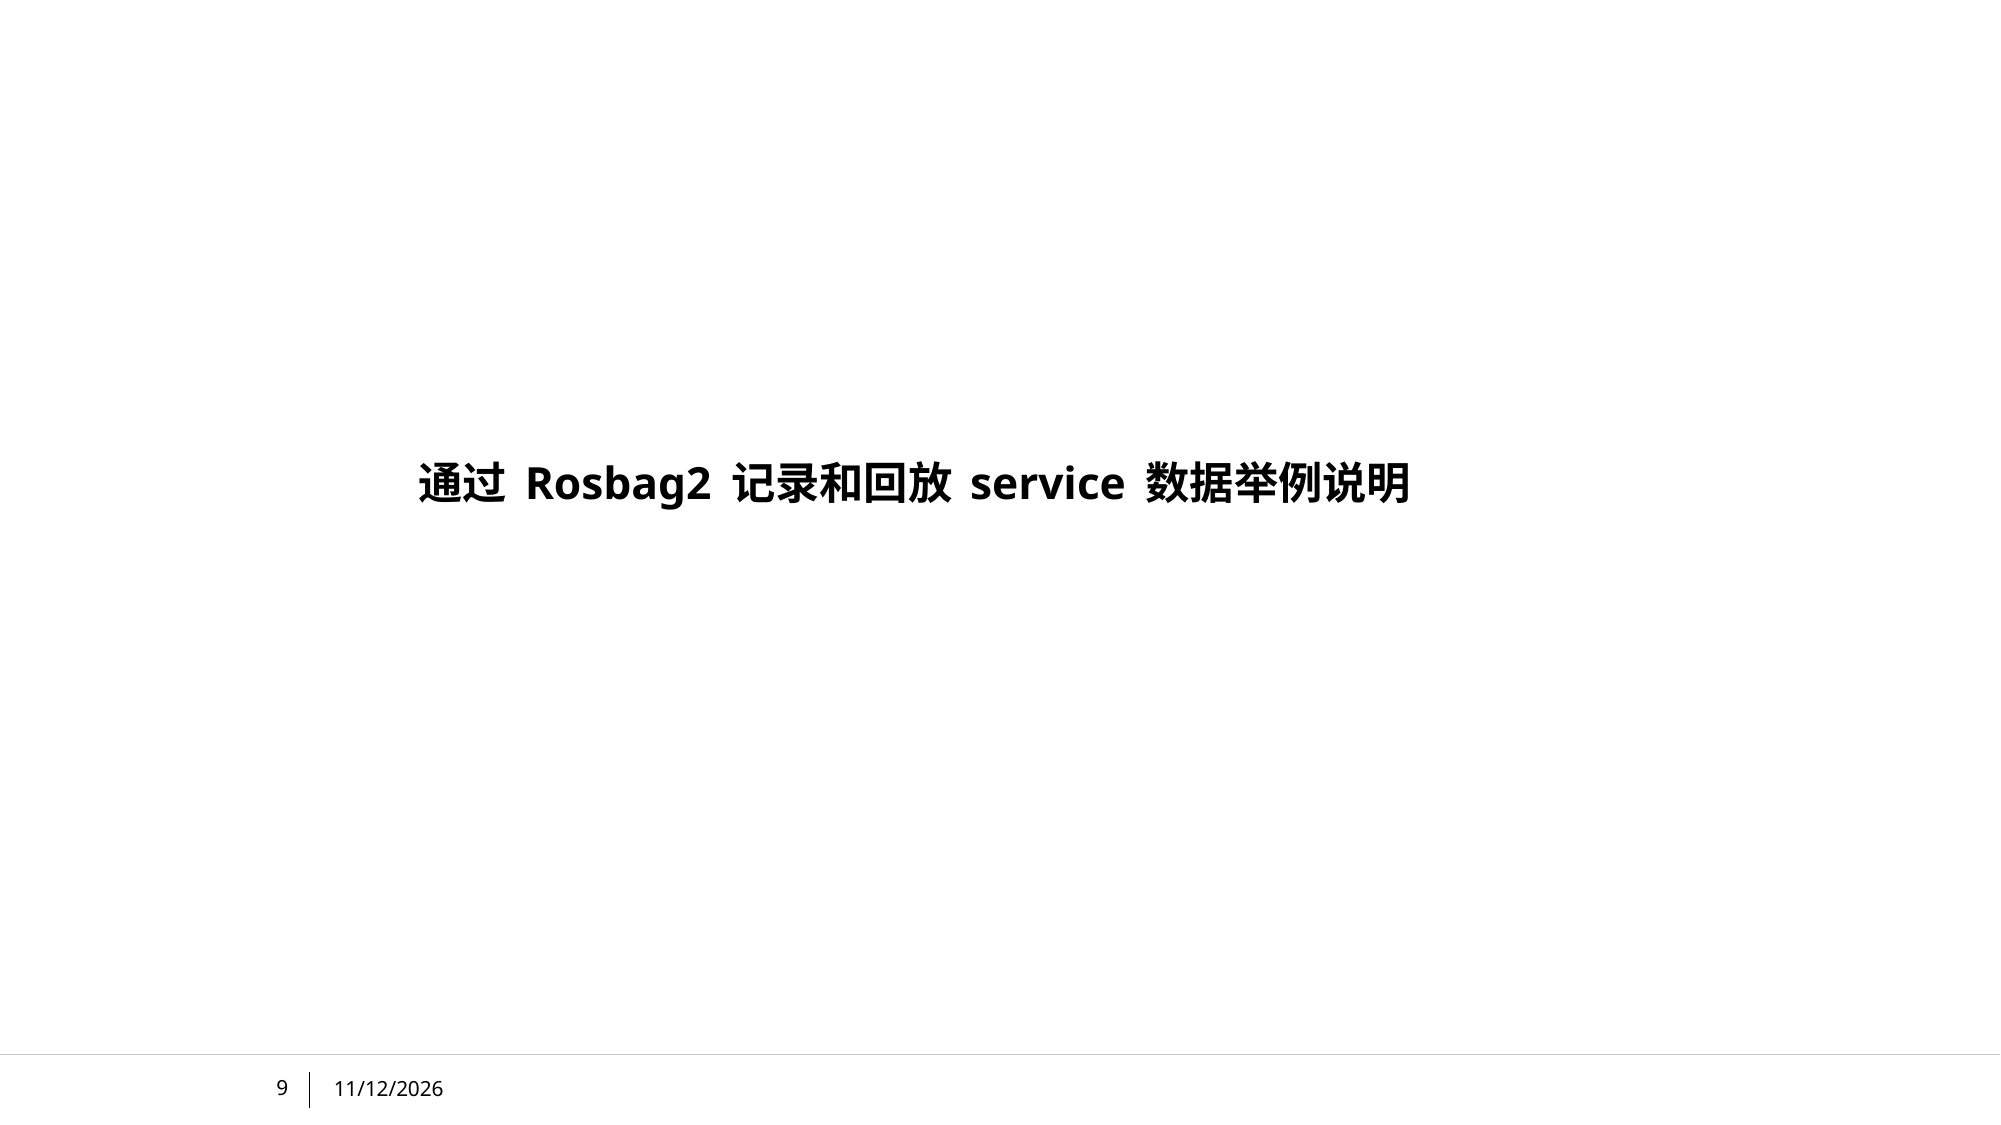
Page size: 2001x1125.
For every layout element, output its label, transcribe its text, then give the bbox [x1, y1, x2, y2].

slide_number 9 [232, 1071, 304, 1107]
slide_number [318, 1072, 462, 1107]
title 通过 Rosbag2 记录和回放 service 数据举例说明 [403, 440, 1597, 530]
